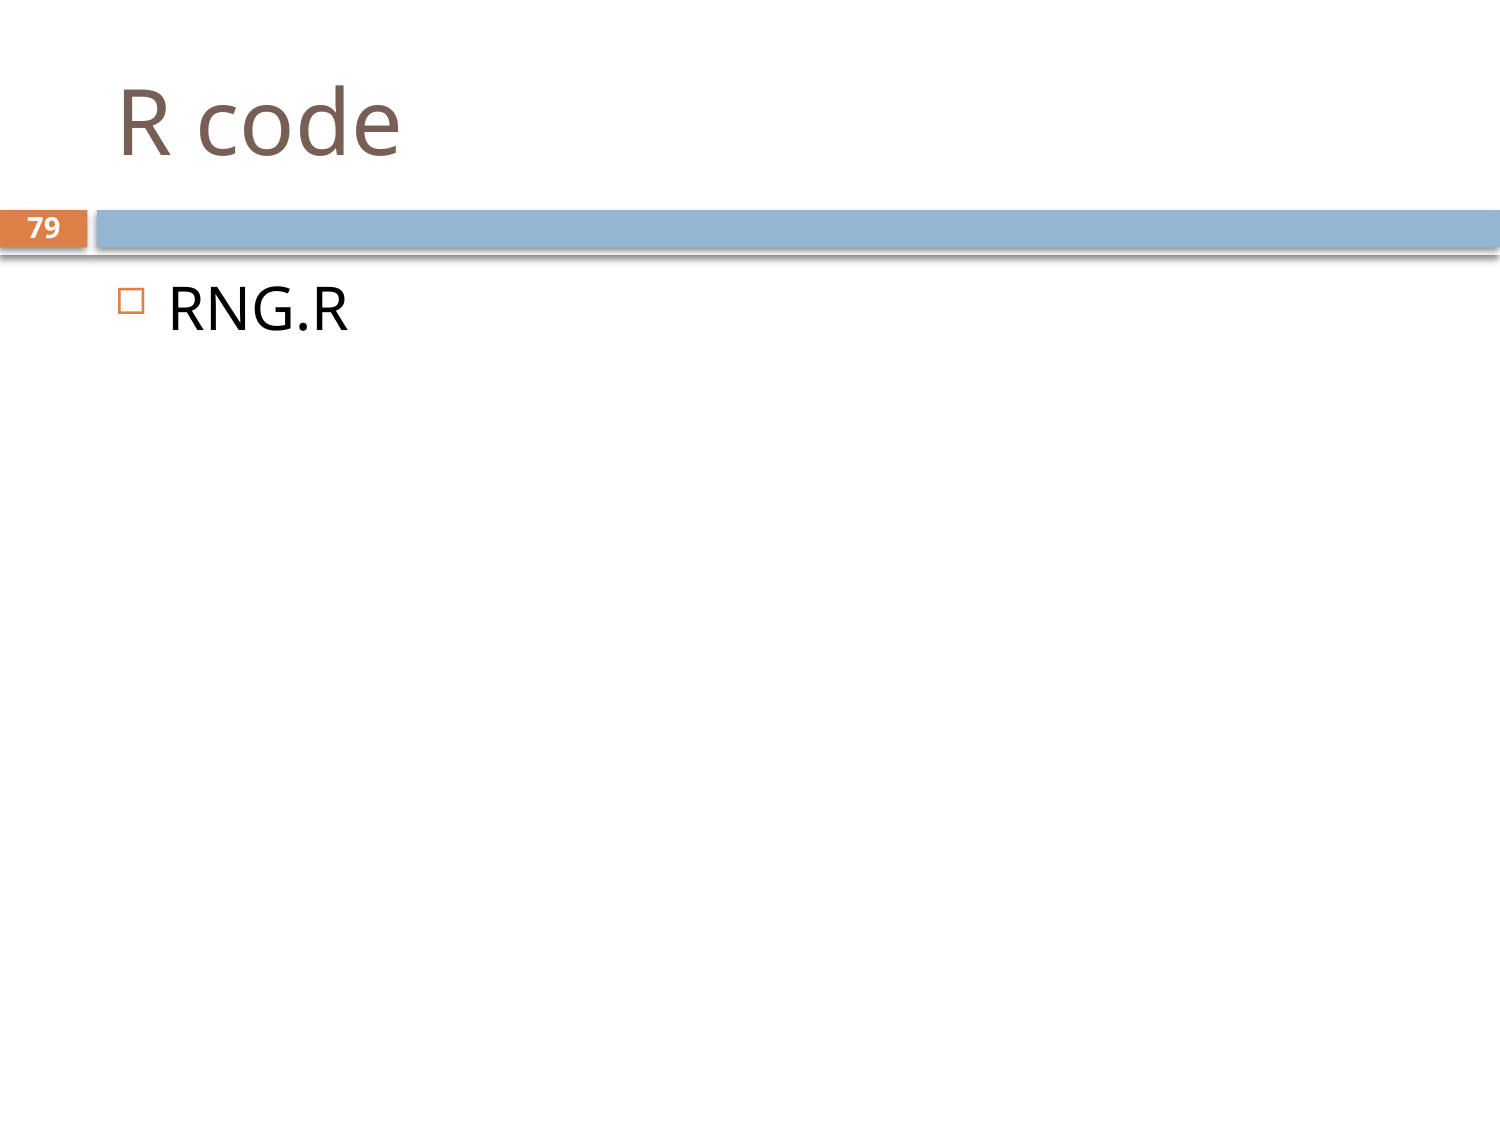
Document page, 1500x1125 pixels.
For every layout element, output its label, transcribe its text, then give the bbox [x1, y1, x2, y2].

slide_number 79 [0, 208, 88, 249]
list RNG.R [100, 262, 1438, 1000]
title R code [100, 37, 1438, 200]
